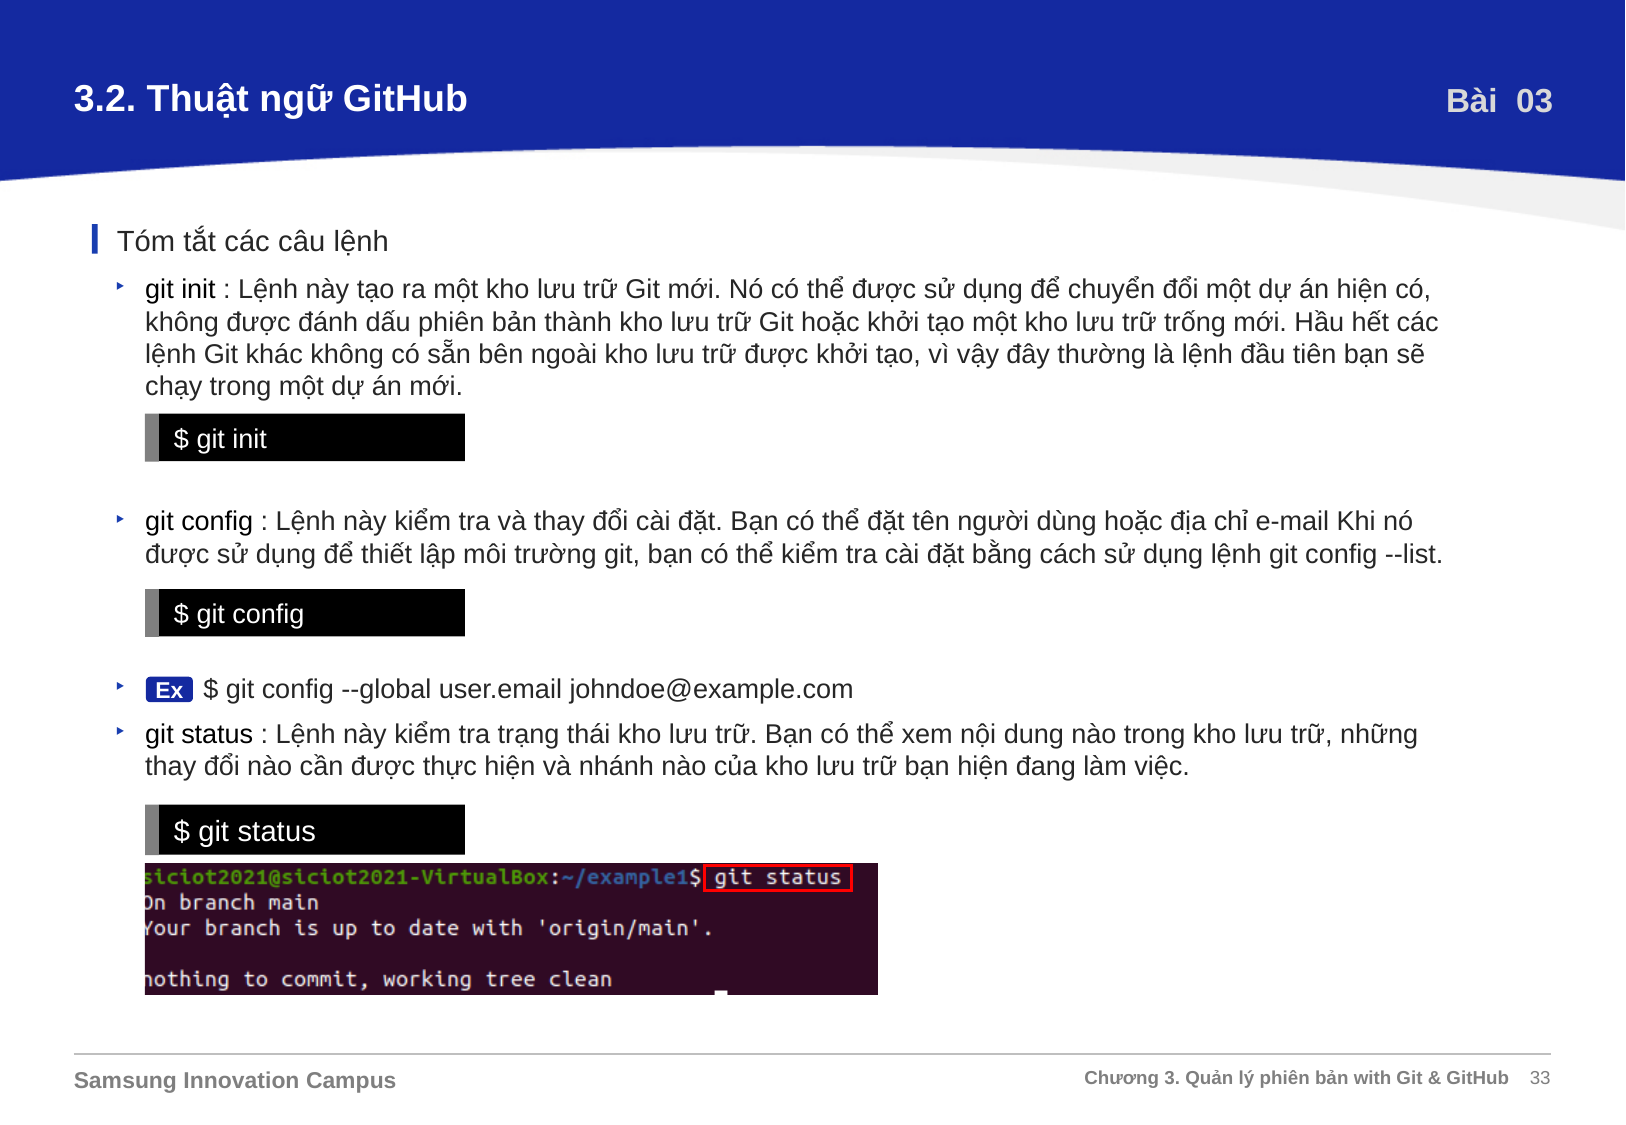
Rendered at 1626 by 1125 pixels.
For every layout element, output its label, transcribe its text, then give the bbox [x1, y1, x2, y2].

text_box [144, 413, 466, 462]
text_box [144, 588, 466, 638]
picture [0, 0, 1625, 1125]
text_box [144, 863, 879, 996]
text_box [144, 804, 466, 856]
text_box Ex [145, 676, 193, 703]
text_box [73, 73, 1554, 120]
text_box git init : Lệnh này tạo ra một kho lưu trữ Git mới. Nó có thể được sử dụng để chuyển đổi một dự án hiện có, không được đánh dấu phiên bản thành kho lưu trữ Git hoặc khởi tạo một kho lưu trữ trống mới. Hầu hết các lệnh Git khác không có sẵn bên ngoài kho lưu trữ được khởi tạo, vì vậy đây thường là lệnh đầu tiên bạn sẽ chạy trong một dự án mới. git config : Lệnh này kiểm tra và thay đổi cài đặt. Bạn có thể đặt tên người dùng hoặc địa chỉ e-mail Khi nó được sử dụng để thiết lập môi trường git, bạn có thể kiểm tra cài đặt bằng cách sử dụng lệnh git config --list. $ git config --global user.email johndoe@example.com git status : Lệnh này kiểm tra trạng thái kho lưu trữ. Bạn có thể xem nội dung nào trong kho lưu trữ, những thay đổi nào cần được thực hiện và nhánh nào của kho lưu trữ bạn hiện đang làm việc. [115, 266, 1480, 838]
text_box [91, 221, 1533, 258]
